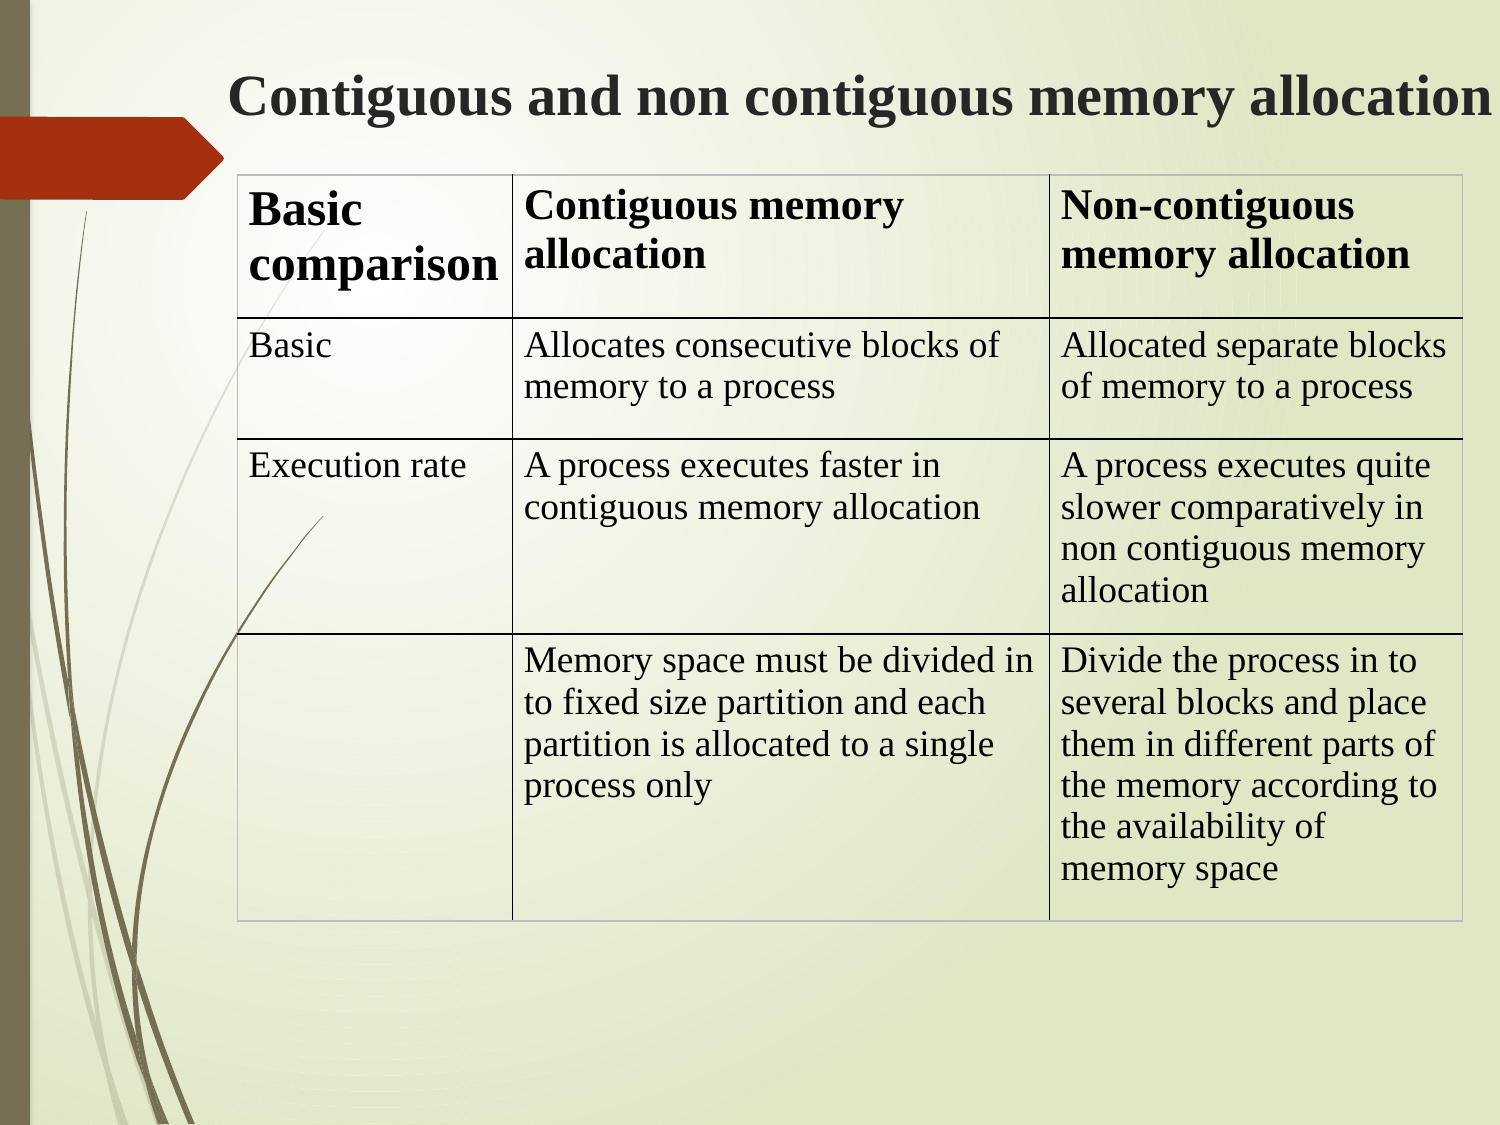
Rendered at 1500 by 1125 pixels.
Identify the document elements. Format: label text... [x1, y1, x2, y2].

table_header Contiguous memory allocation [513, 176, 1049, 317]
table_cell Execution rate [238, 440, 512, 633]
title Contiguous and non contiguous memory allocation [212, 50, 1500, 111]
table_header Basic comparison [238, 176, 512, 317]
table_cell [238, 635, 512, 920]
table_cell Allocated separate blocks of memory to a process [1050, 319, 1462, 438]
table_cell A process executes faster in contiguous memory allocation [513, 440, 1049, 633]
table_header Non-contiguous memory allocation [1050, 176, 1462, 317]
table_cell Divide the process in to several blocks and place them in different parts of the memory according to the availability of memory space [1050, 635, 1462, 920]
table_cell Memory space must be divided in to fixed size partition and each partition is allocated to a single process only [513, 635, 1049, 920]
table_cell A process executes quite slower comparatively in non contiguous memory allocation [1050, 440, 1462, 633]
table_cell Basic [238, 319, 512, 438]
table_cell Allocates consecutive blocks of memory to a process [513, 319, 1049, 438]
